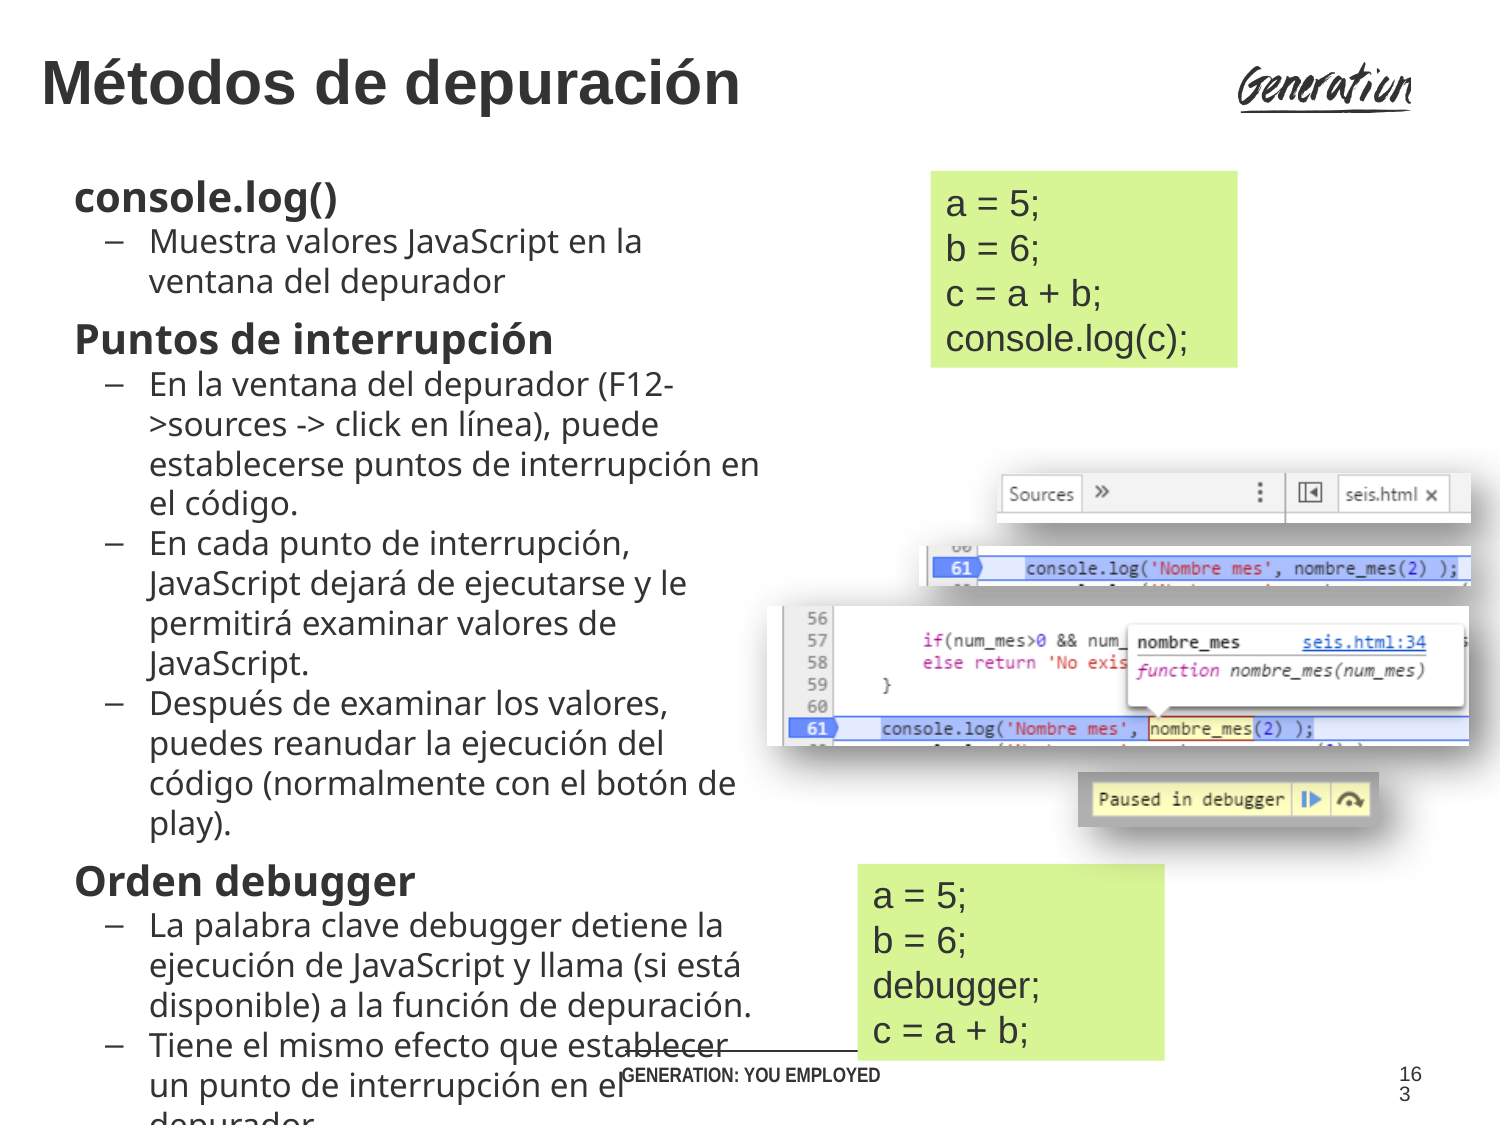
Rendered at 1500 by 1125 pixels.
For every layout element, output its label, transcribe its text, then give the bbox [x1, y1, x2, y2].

text_box a = 5; b = 6; debugger; c = a + b; [857, 863, 1165, 1061]
picture [1238, 62, 1411, 113]
title Métodos de depuración [26, 35, 1196, 139]
text_box a = 5; b = 6; c = a + b; console.log(c); [930, 170, 1238, 368]
picture [919, 546, 1472, 587]
picture [997, 472, 1472, 524]
list console.log() Muestra valores JavaScript en la ventana del depurador Puntos de interrupción En la ventana del depurador (F12->sources -> click en línea), puede establecerse puntos de interrupción en el código. En cada punto de interrupción, JavaScript dejará de ejecutarse y le permitirá examinar valores de JavaScript. Después de examinar los valores, puedes reanudar la ejecución del código (normalmente con el botón de play). Orden debugger La palabra clave debugger detiene la ejecución de JavaScript y llama (si está disponible) a la función de depuración. Tiene el mismo efecto que establecer un punto de interrupción en el depurador. [73, 170, 768, 929]
picture [767, 606, 1470, 746]
picture [1078, 772, 1379, 827]
